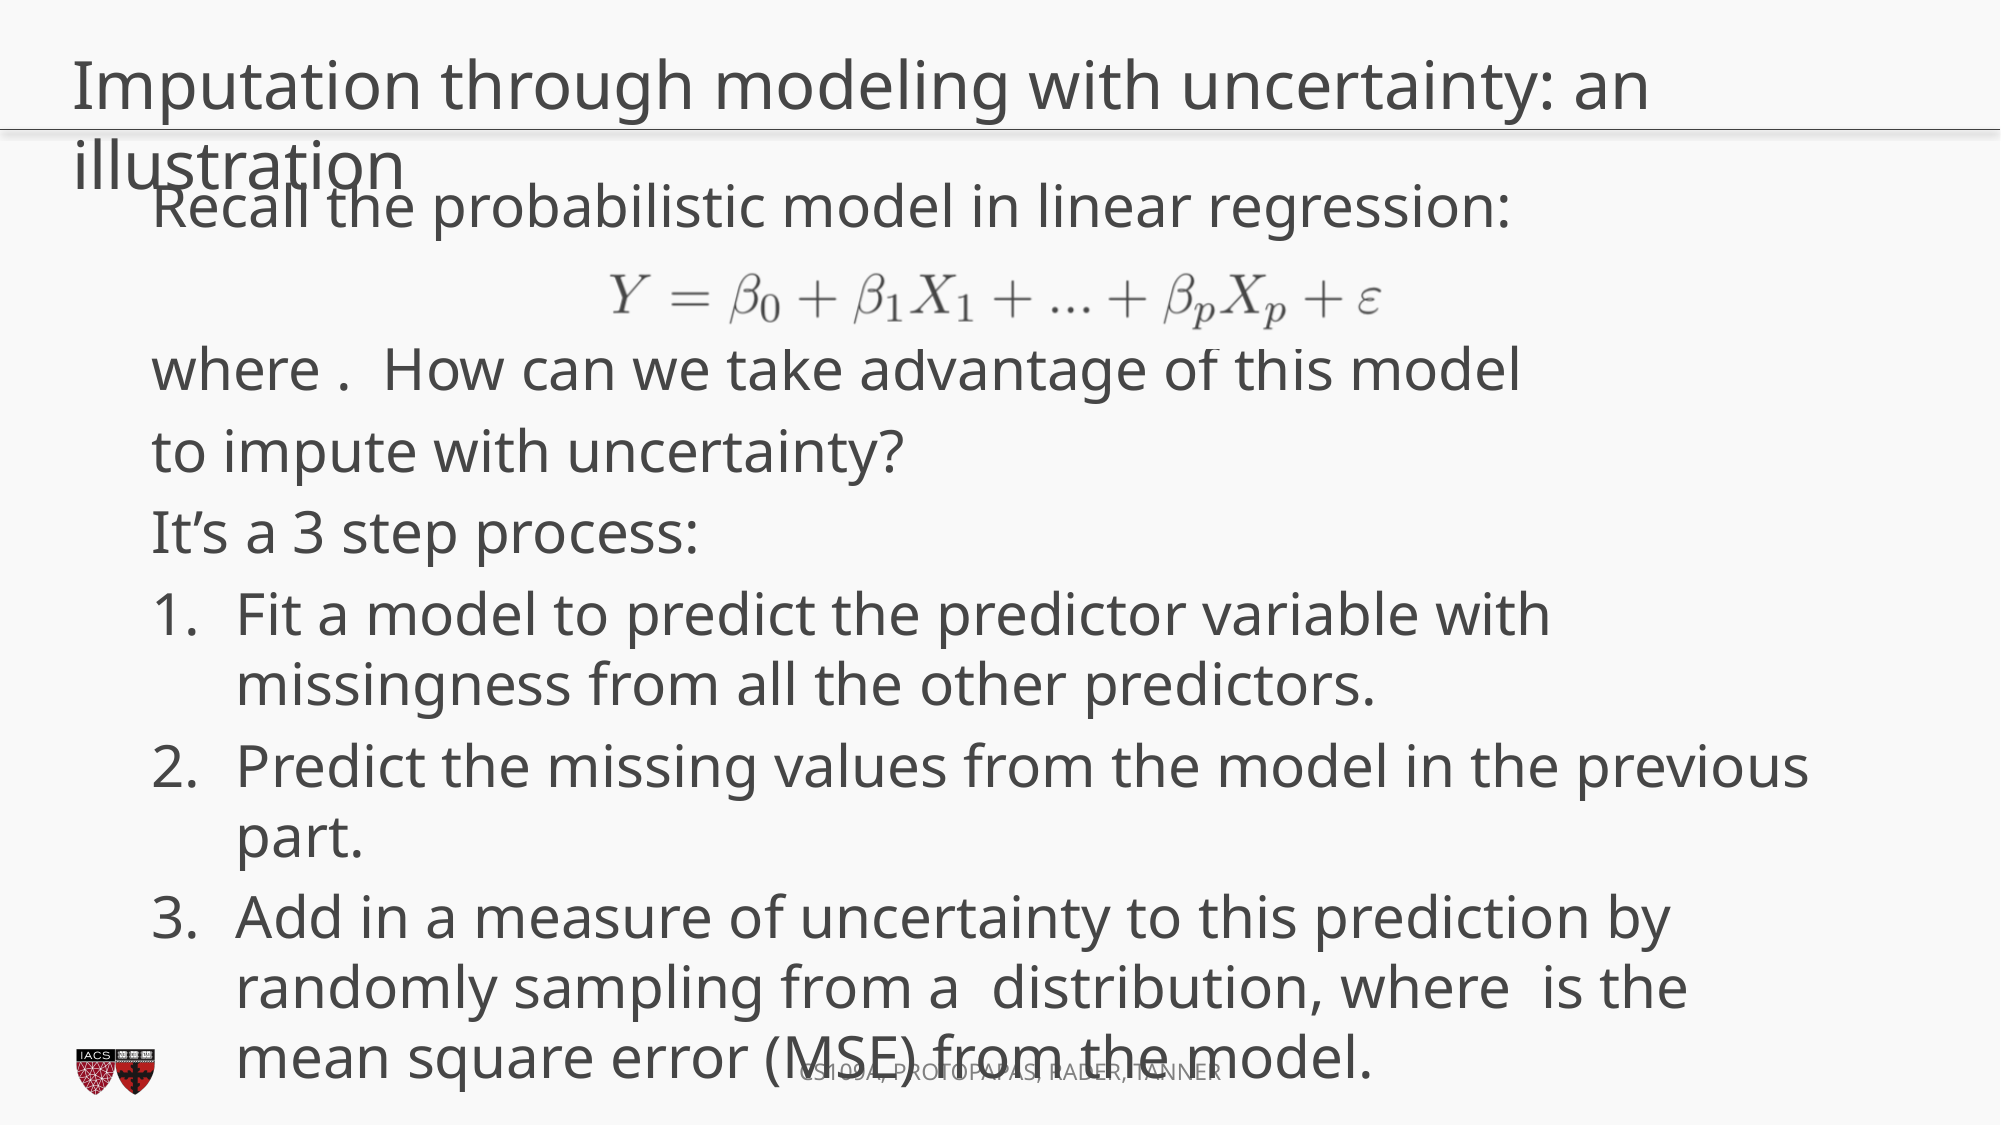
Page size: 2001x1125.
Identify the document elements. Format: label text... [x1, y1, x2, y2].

picture [590, 252, 1410, 350]
title Imputation through modeling with uncertainty: an illustration [57, 35, 1943, 162]
picture [75, 1049, 155, 1095]
